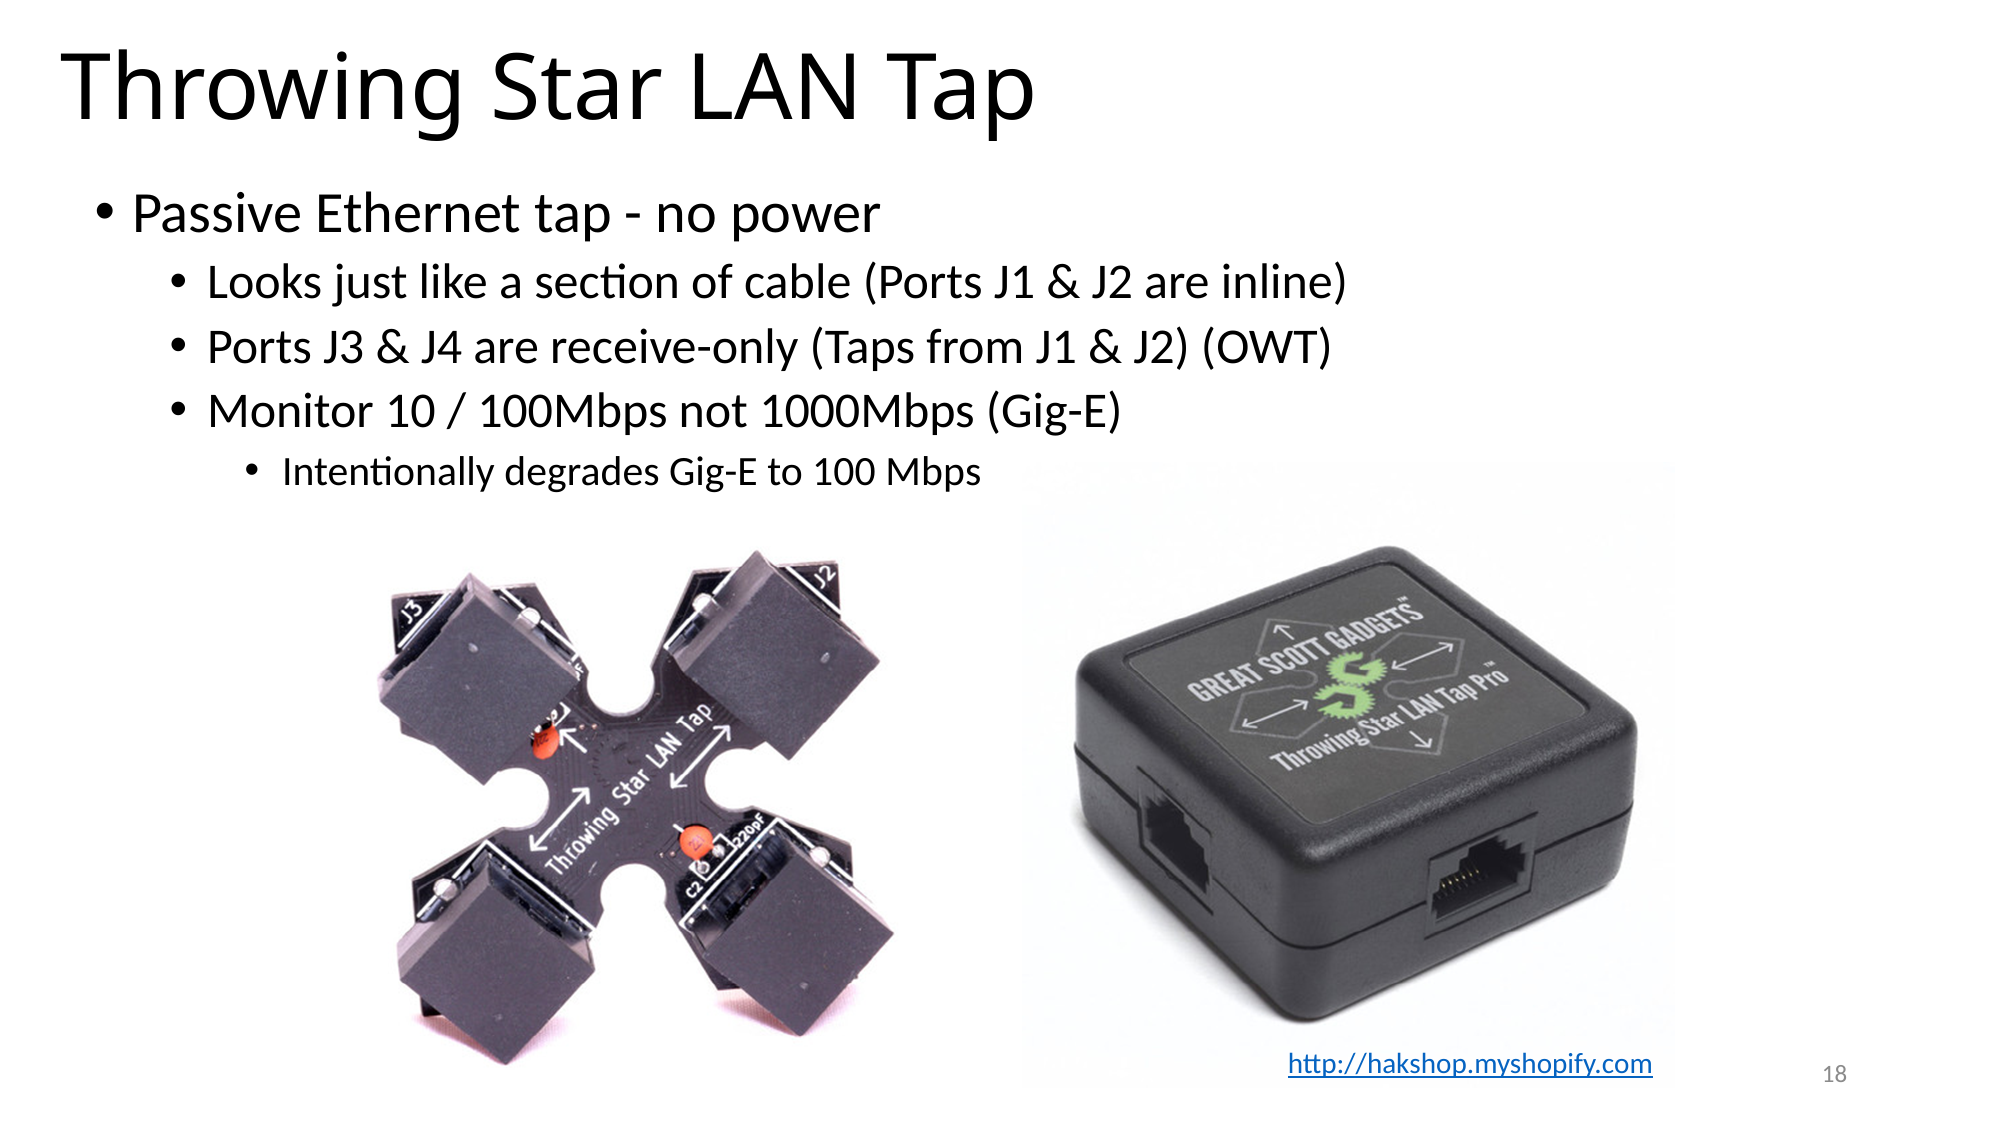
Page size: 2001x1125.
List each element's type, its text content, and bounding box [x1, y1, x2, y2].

slide_number 18 [1412, 1042, 1863, 1103]
title Throwing Star LAN Tap [45, 30, 1771, 150]
list Passive Ethernet tap - no power Looks just like a section of cable (Ports J1 & J2 are inline) Ports J3 & J4 are receive-only (Taps from J1 & J2) (OWT) Monitor 10 / 100Mbps not 1000Mbps (Gig-E) Intentionally degrades Gig-E to 100 Mbps [79, 174, 1675, 993]
picture [324, 462, 1675, 1088]
